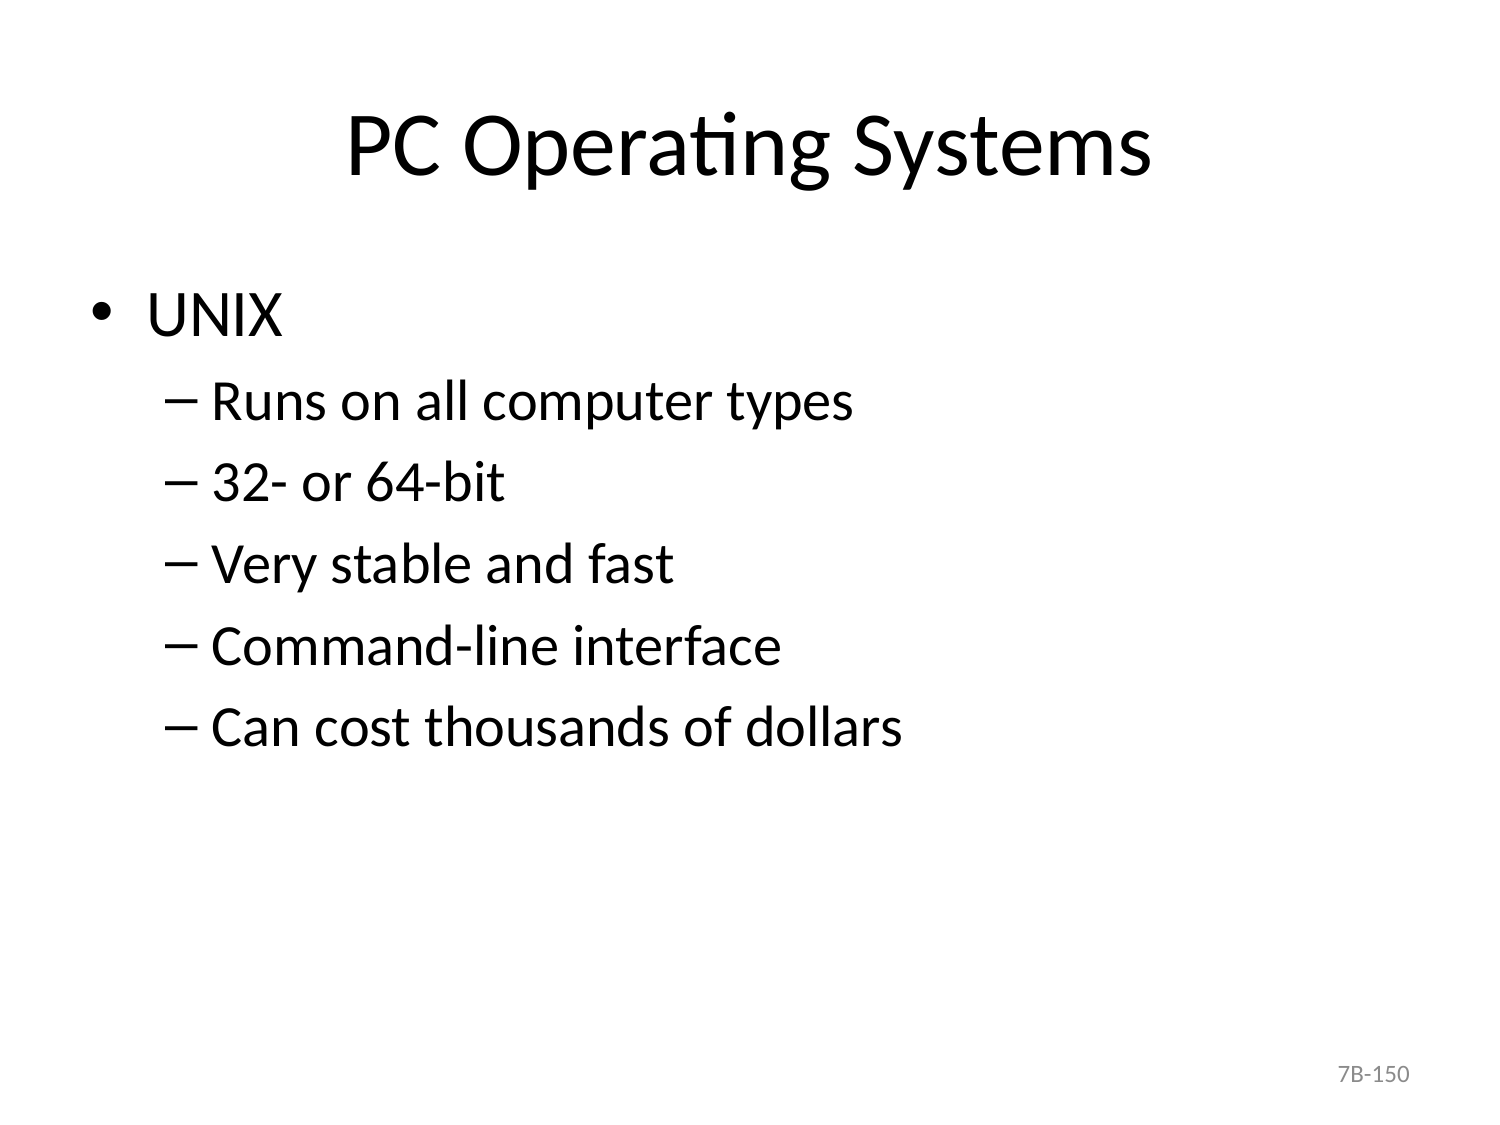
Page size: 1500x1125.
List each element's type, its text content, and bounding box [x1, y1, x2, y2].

title PC Operating Systems [75, 45, 1425, 233]
list UNIX Runs on all computer types 32- or 64-bit Very stable and fast Command-line interface Can cost thousands of dollars [75, 262, 1425, 1005]
slide_number 7B-150 [1074, 1042, 1425, 1103]
